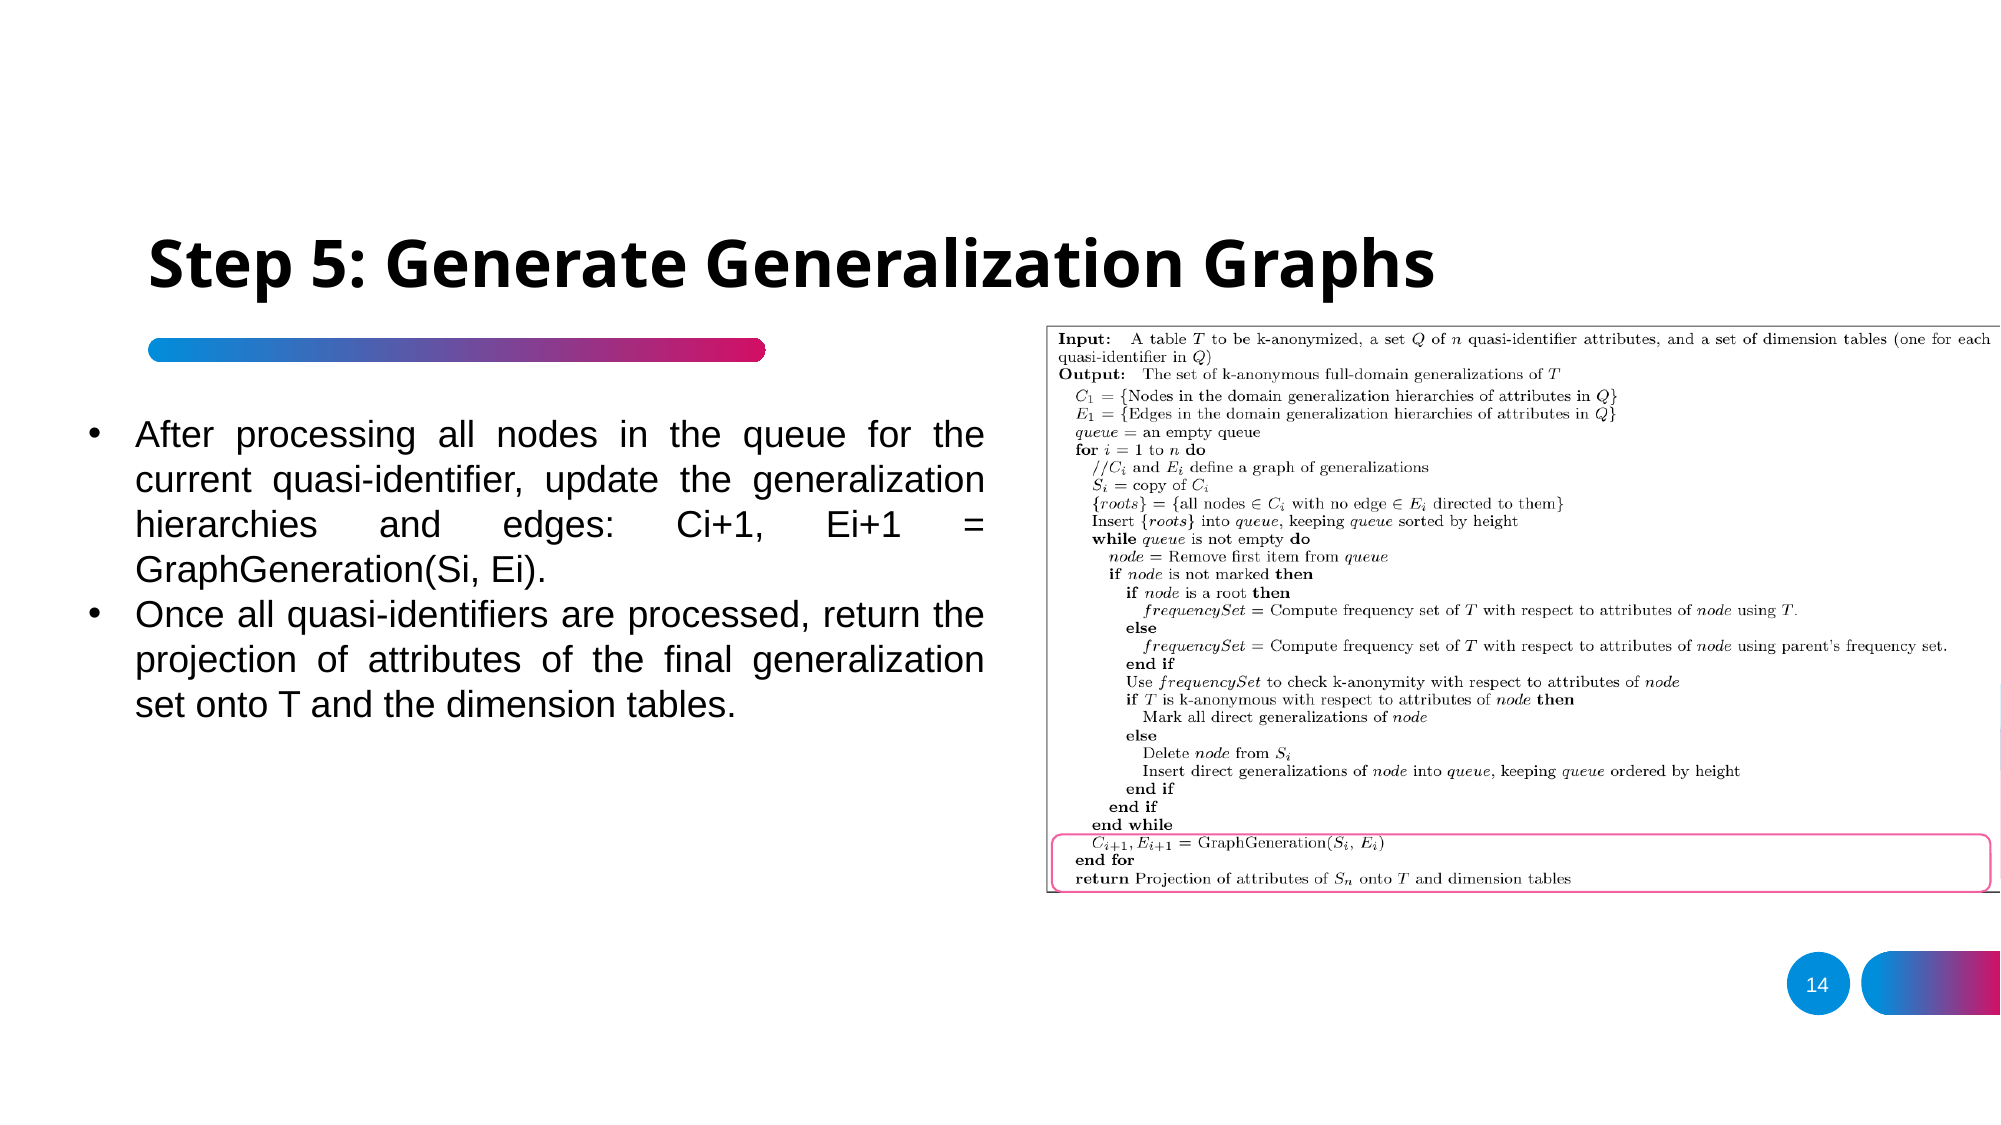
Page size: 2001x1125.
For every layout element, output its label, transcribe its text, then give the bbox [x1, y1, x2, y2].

text_box After processing all nodes in the queue for the current quasi-identifier, update the generalization hierarchies and edges: Ci+1, Ei+1 = GraphGeneration(Si, Ei). Once all quasi-identifiers are processed, return the projection of attributes of the final generalization set onto T and the dimension tables. [73, 402, 1000, 732]
slide_number 14 [1772, 954, 1863, 1015]
title Step 5: Generate Generalization Graphs [133, 202, 1686, 331]
picture [1041, 318, 2001, 897]
